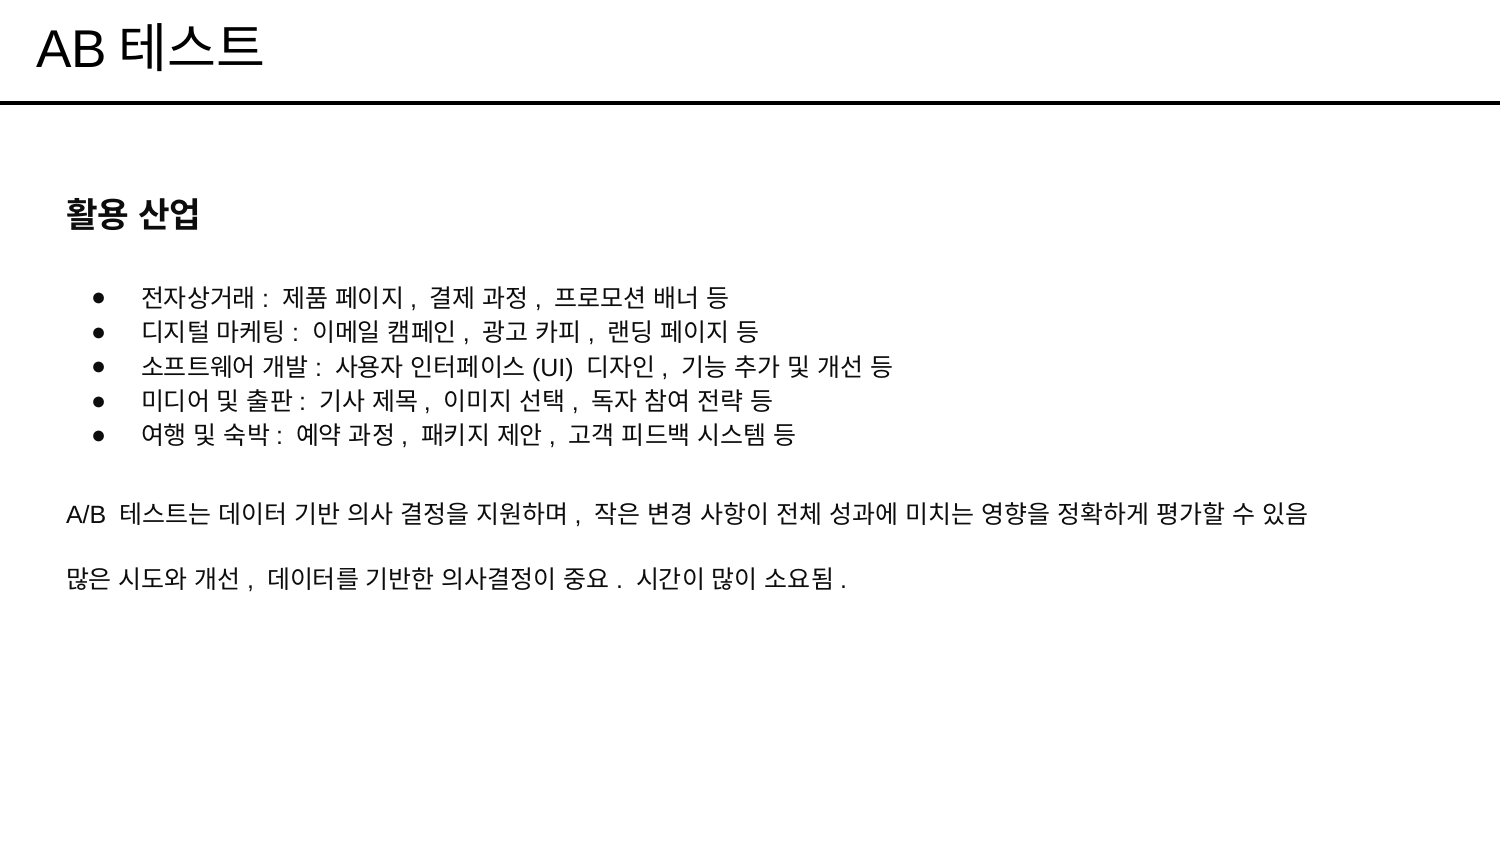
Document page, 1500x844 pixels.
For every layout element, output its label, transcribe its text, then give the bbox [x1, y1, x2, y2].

list 활용 산업 전자상거래: 제품 페이지, 결제 과정, 프로모션 배너 등 디지털 마케팅: 이메일 캠페인, 광고 카피, 랜딩 페이지 등 소프트웨어 개발: 사용자 인터페이스(UI) 디자인, 기능 추가 및 개선 등 미디어 및 출판: 기사 제목, 이미지 선택, 독자 참여 전략 등 여행 및 숙박: 예약 과정, 패키지 제안, 고객 피드백 시스템 등 A/B 테스트는 데이터 기반 의사 결정을 지원하며, 작은 변경 사항이 전체 성과에 미치는 영향을 정확하게 평가할 수 있음 많은 시도와 개선, 데이터를 기반한 의사결정이 중요. 시간이 많이 소요됨. [51, 153, 1449, 844]
title AB테스트 [21, 0, 1420, 94]
